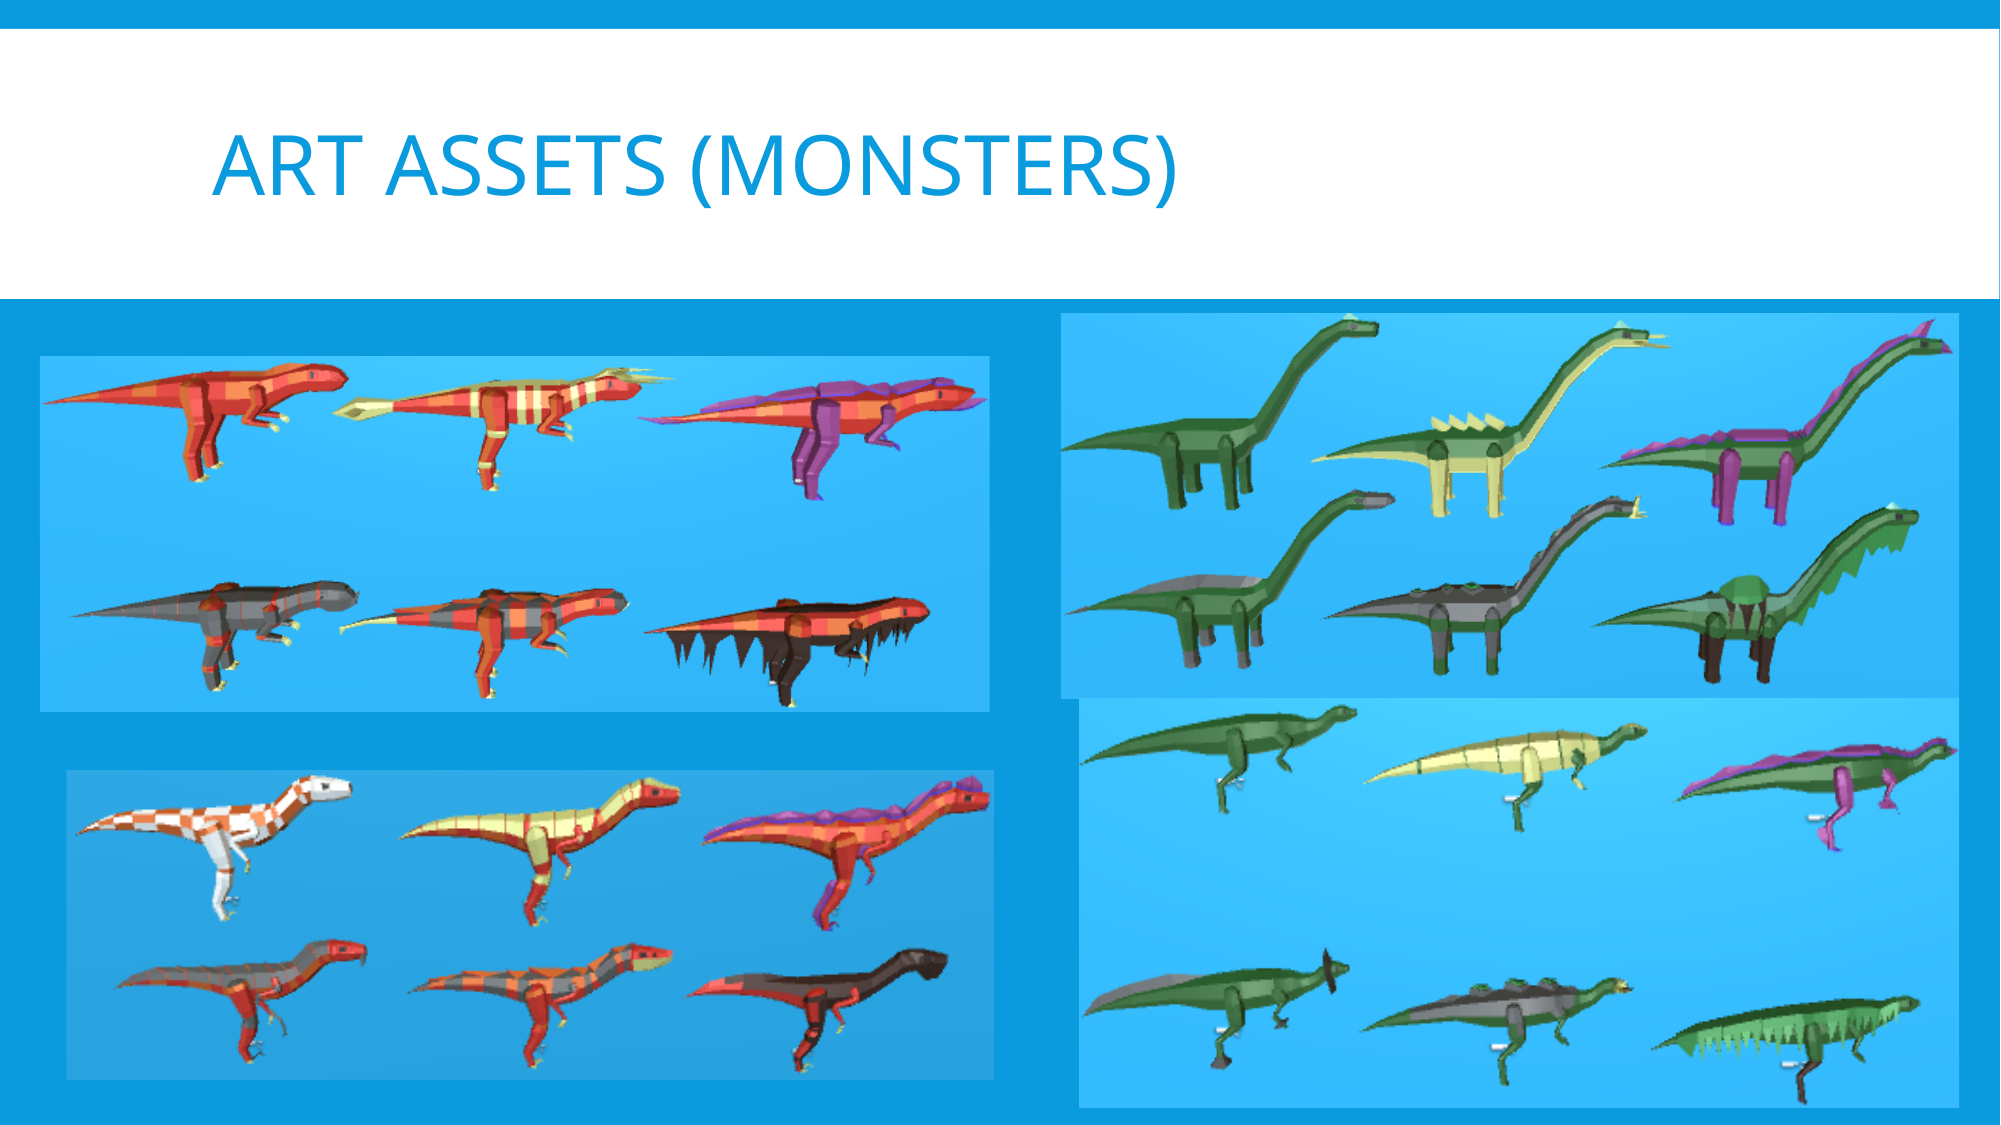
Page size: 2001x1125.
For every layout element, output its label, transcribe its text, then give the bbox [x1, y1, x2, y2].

title Art Assets (Monsters) [197, 46, 1803, 295]
picture [67, 771, 993, 1079]
picture [1062, 314, 1958, 1107]
picture [41, 357, 989, 711]
